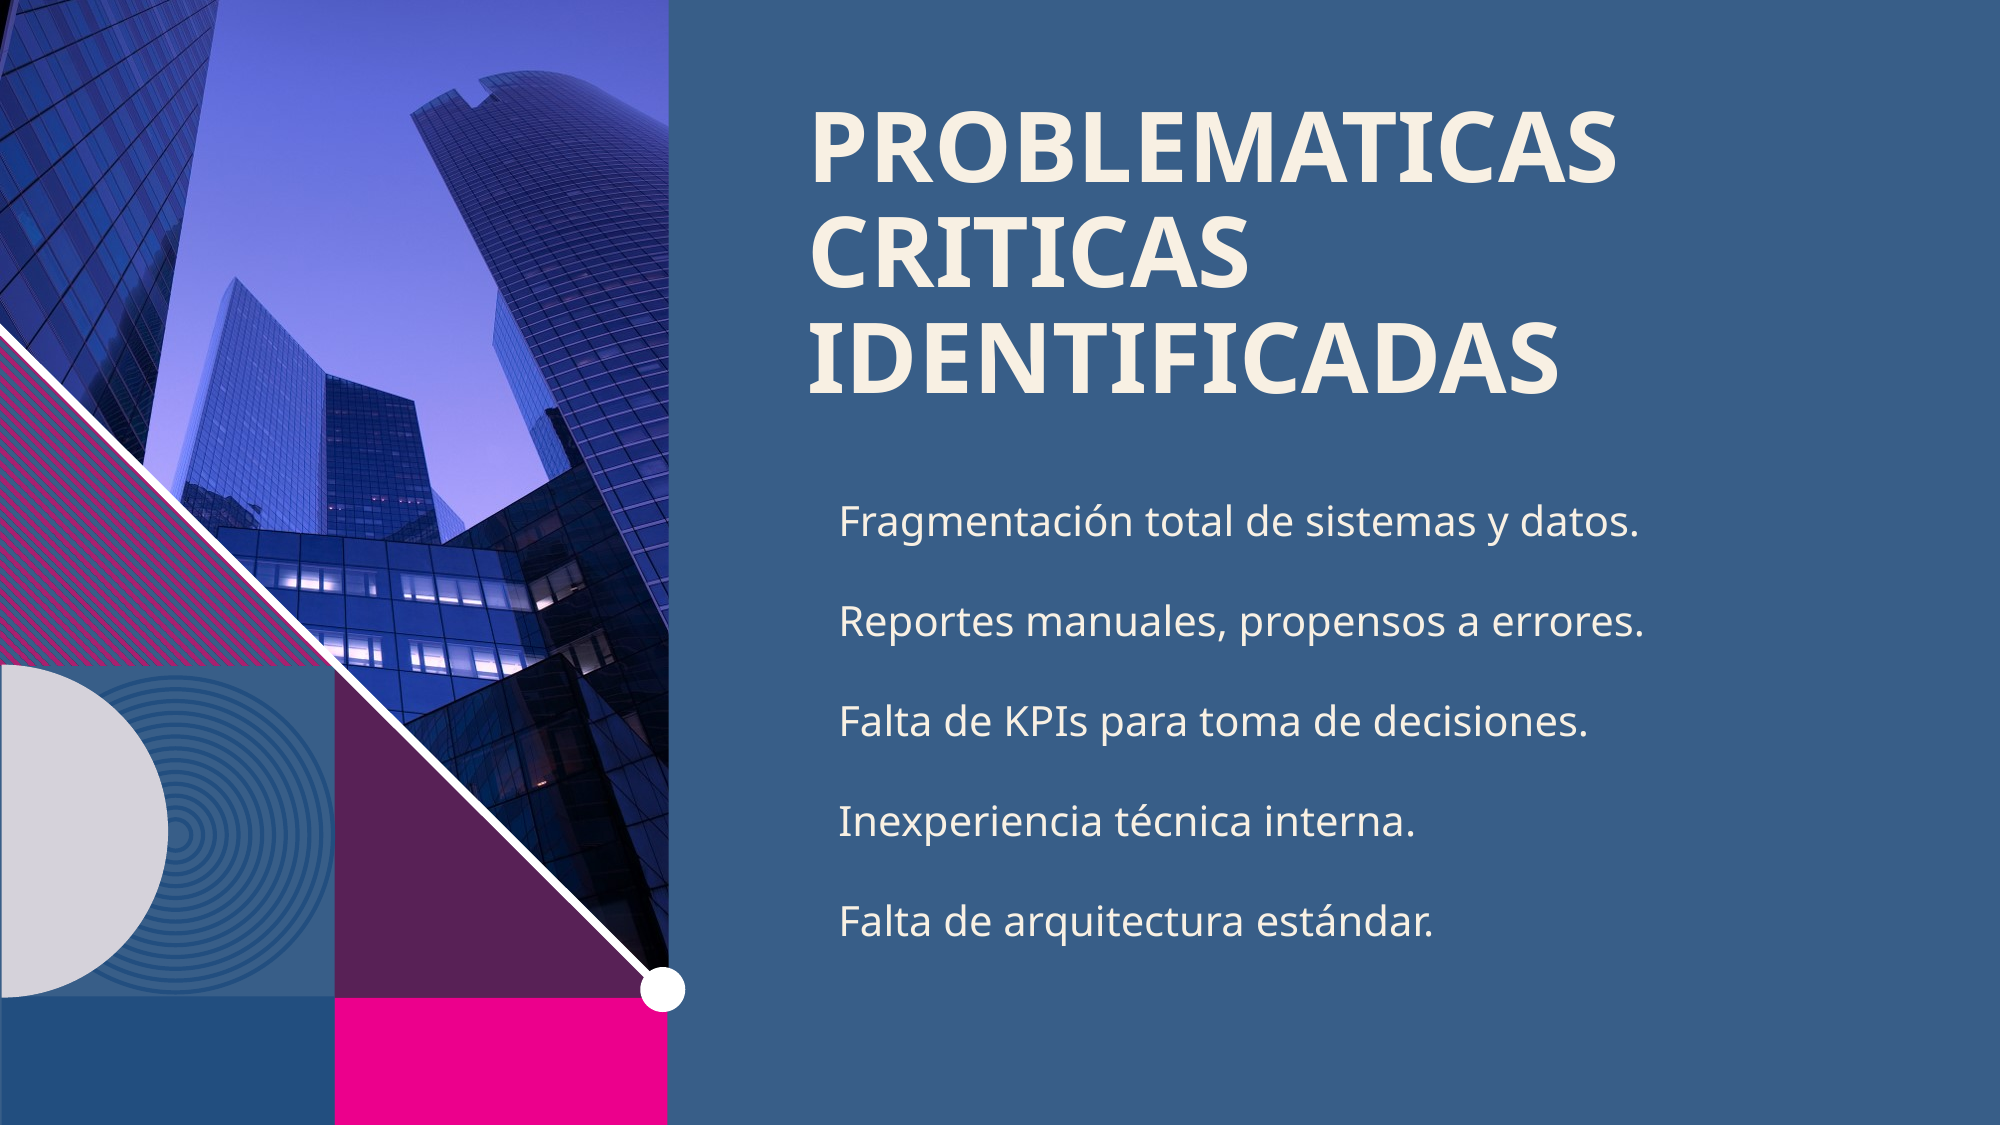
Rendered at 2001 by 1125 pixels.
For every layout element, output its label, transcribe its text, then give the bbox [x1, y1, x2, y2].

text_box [0, 313, 667, 994]
picture [0, 0, 669, 1001]
text_box [642, 966, 687, 1014]
subtitle Fragmentación total de sistemas y datos. Reportes manuales, propensos a errores. Falta de KPIs para toma de decisiones. Inexperiencia técnica interna. Falta de arquitectura estándar. [823, 462, 1906, 783]
title Problematicas Criticas Identificadas [792, 89, 1875, 423]
